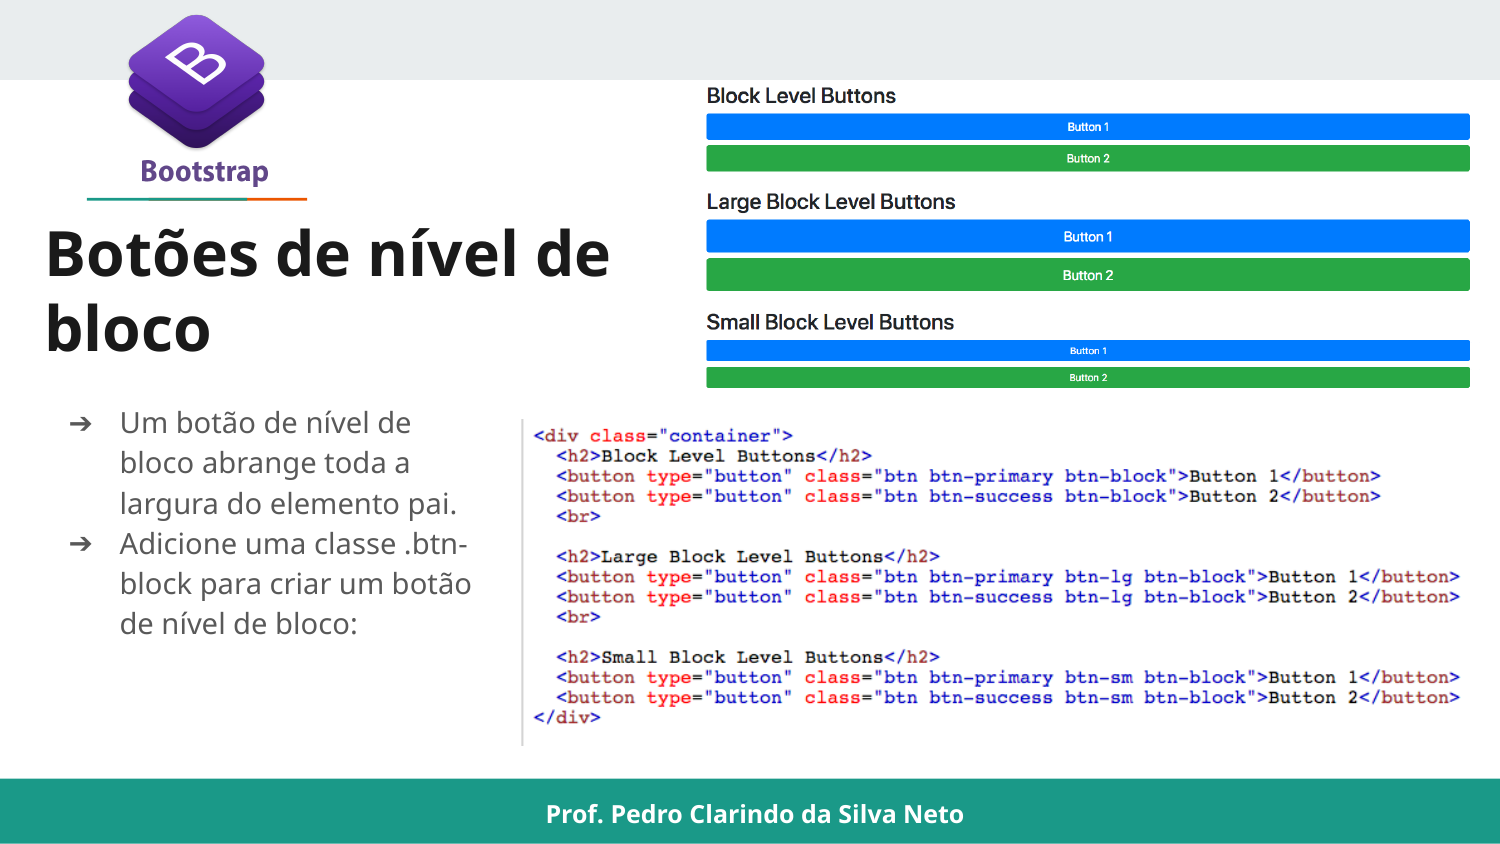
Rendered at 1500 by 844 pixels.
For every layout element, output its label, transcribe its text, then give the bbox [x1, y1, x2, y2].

picture [698, 83, 1482, 399]
title Prof. Pedro Clarindo da Silva Neto [10, 794, 1500, 844]
text_box [0, 778, 1500, 844]
picture [521, 419, 1482, 747]
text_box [99, 10, 306, 212]
list Um botão de nível de bloco abrange toda a largura do elemento pai. Adicione uma classe .btn-block para criar um botão de nível de bloco: [29, 384, 491, 710]
title Botões de nível de bloco [29, 199, 693, 304]
